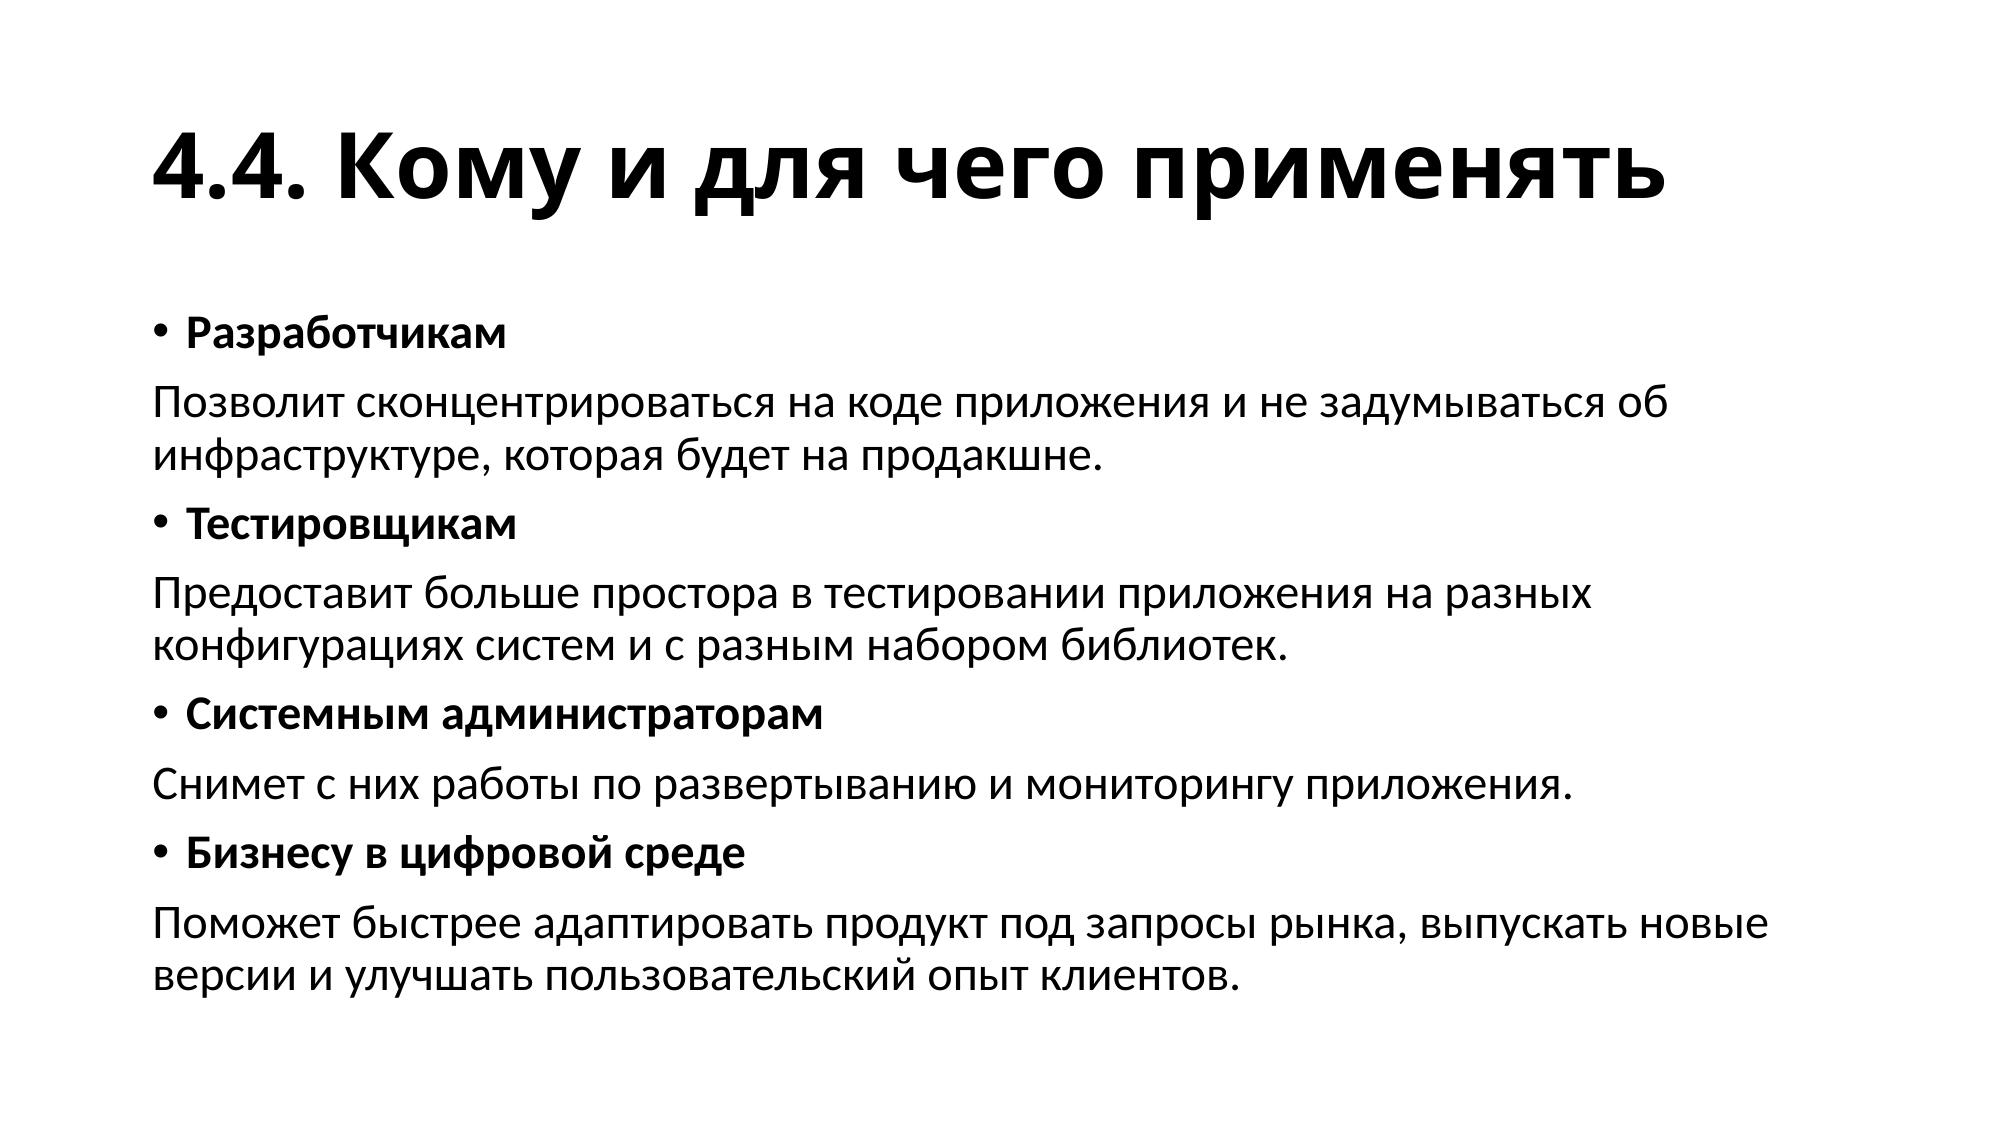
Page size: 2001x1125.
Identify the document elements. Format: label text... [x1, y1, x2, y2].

title 4.4. Кому и для чего применять [137, 59, 1863, 278]
list Разработчикам Позволит сконцентрироваться на коде приложения и не задумываться об инфраструктуре, которая будет на продакшне. Тестировщикам Предоставит больше простора в тестировании приложения на разных конфигурациях систем и с разным набором библиотек. Системным администраторам Снимет с них работы по развертыванию и мониторингу приложения. Бизнесу в цифровой среде Поможет быстрее адаптировать продукт под запросы рынка, выпускать новые версии и улучшать пользовательский опыт клиентов. [137, 299, 1863, 1014]
